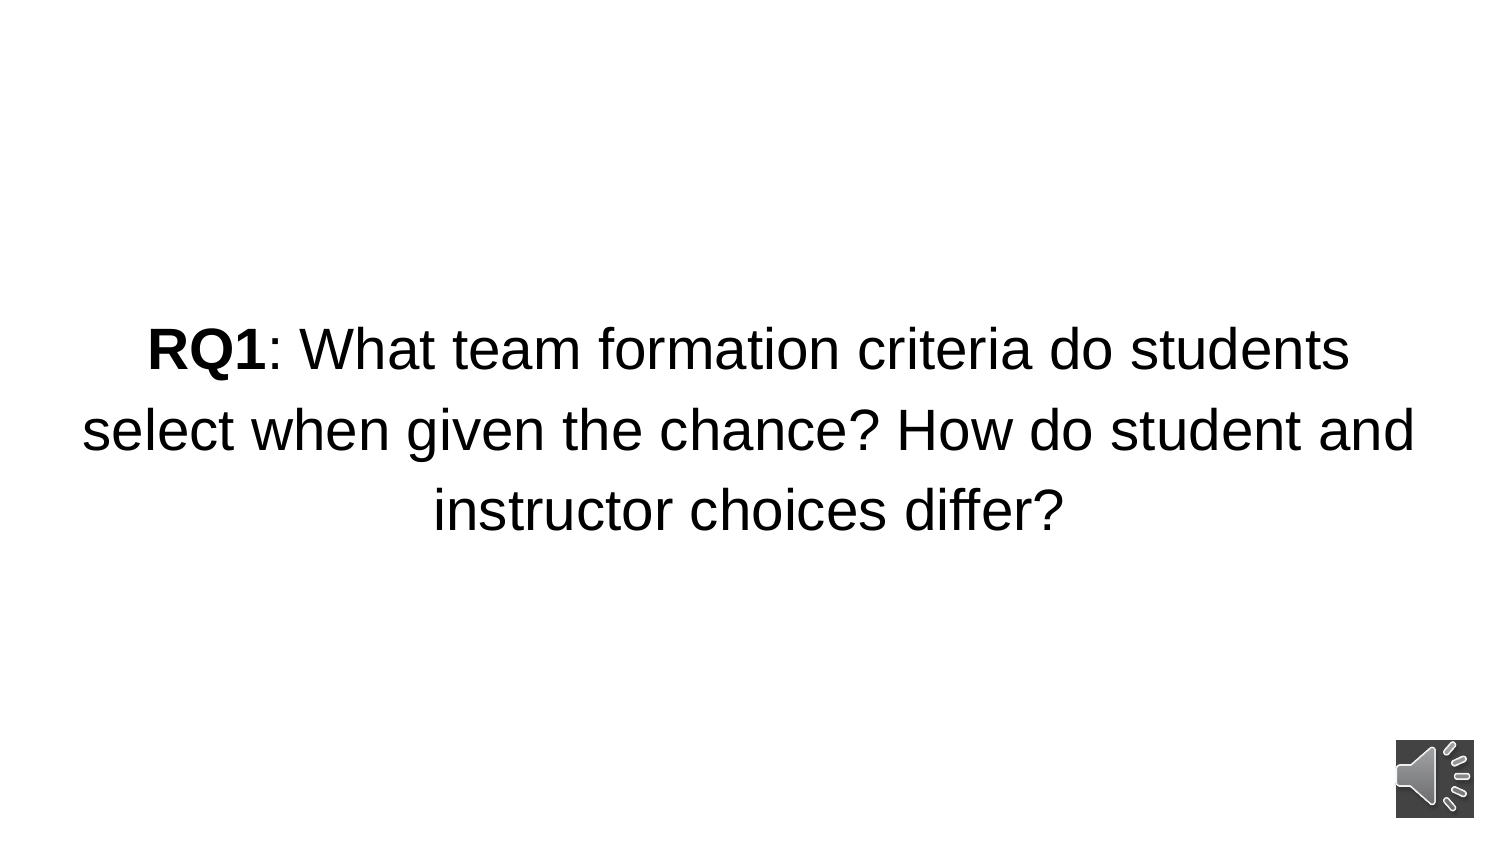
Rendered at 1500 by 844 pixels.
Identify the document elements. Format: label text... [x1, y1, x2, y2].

picture [1394, 738, 1476, 819]
title RQ1: What team formation criteria do students select when given the chance? How do student and instructor choices differ? [51, 352, 1449, 491]
slide_number 10 [1389, 764, 1480, 830]
